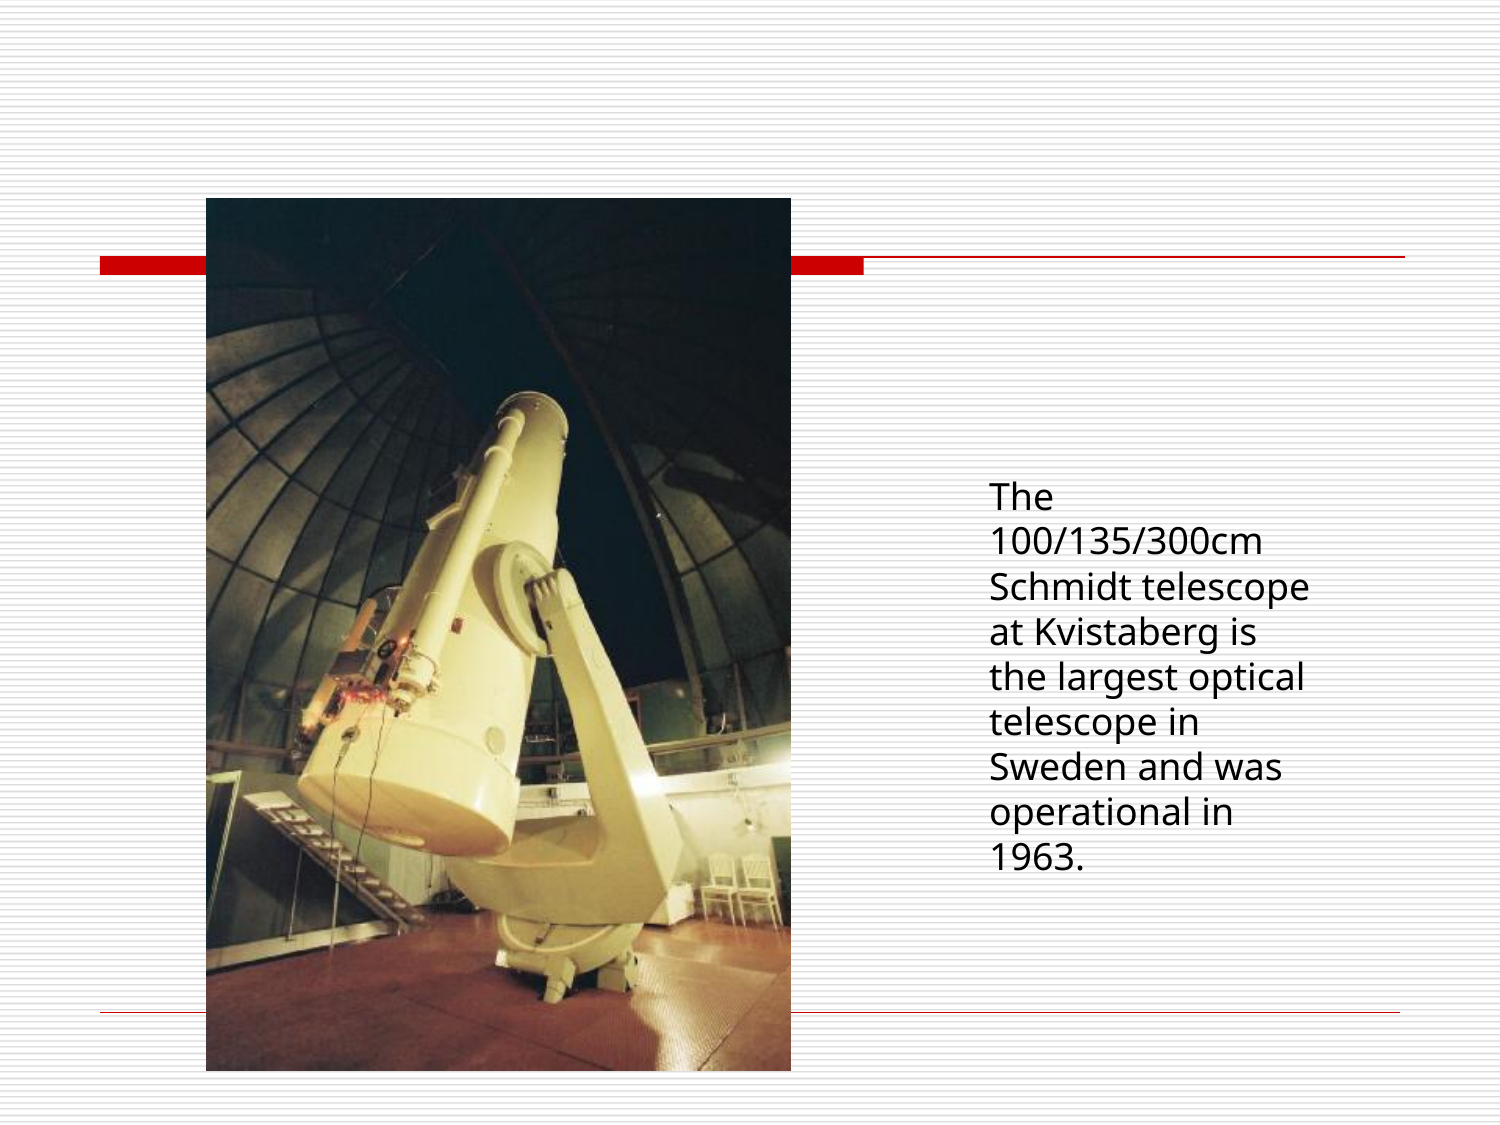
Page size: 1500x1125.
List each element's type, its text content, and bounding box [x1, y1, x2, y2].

picture [0, 0, 1500, 1125]
text_box The 100/135/300cm Schmidt telescope at Kvistaberg is the largest optical telescope in Sweden and was operational in 1963. [974, 465, 1329, 885]
